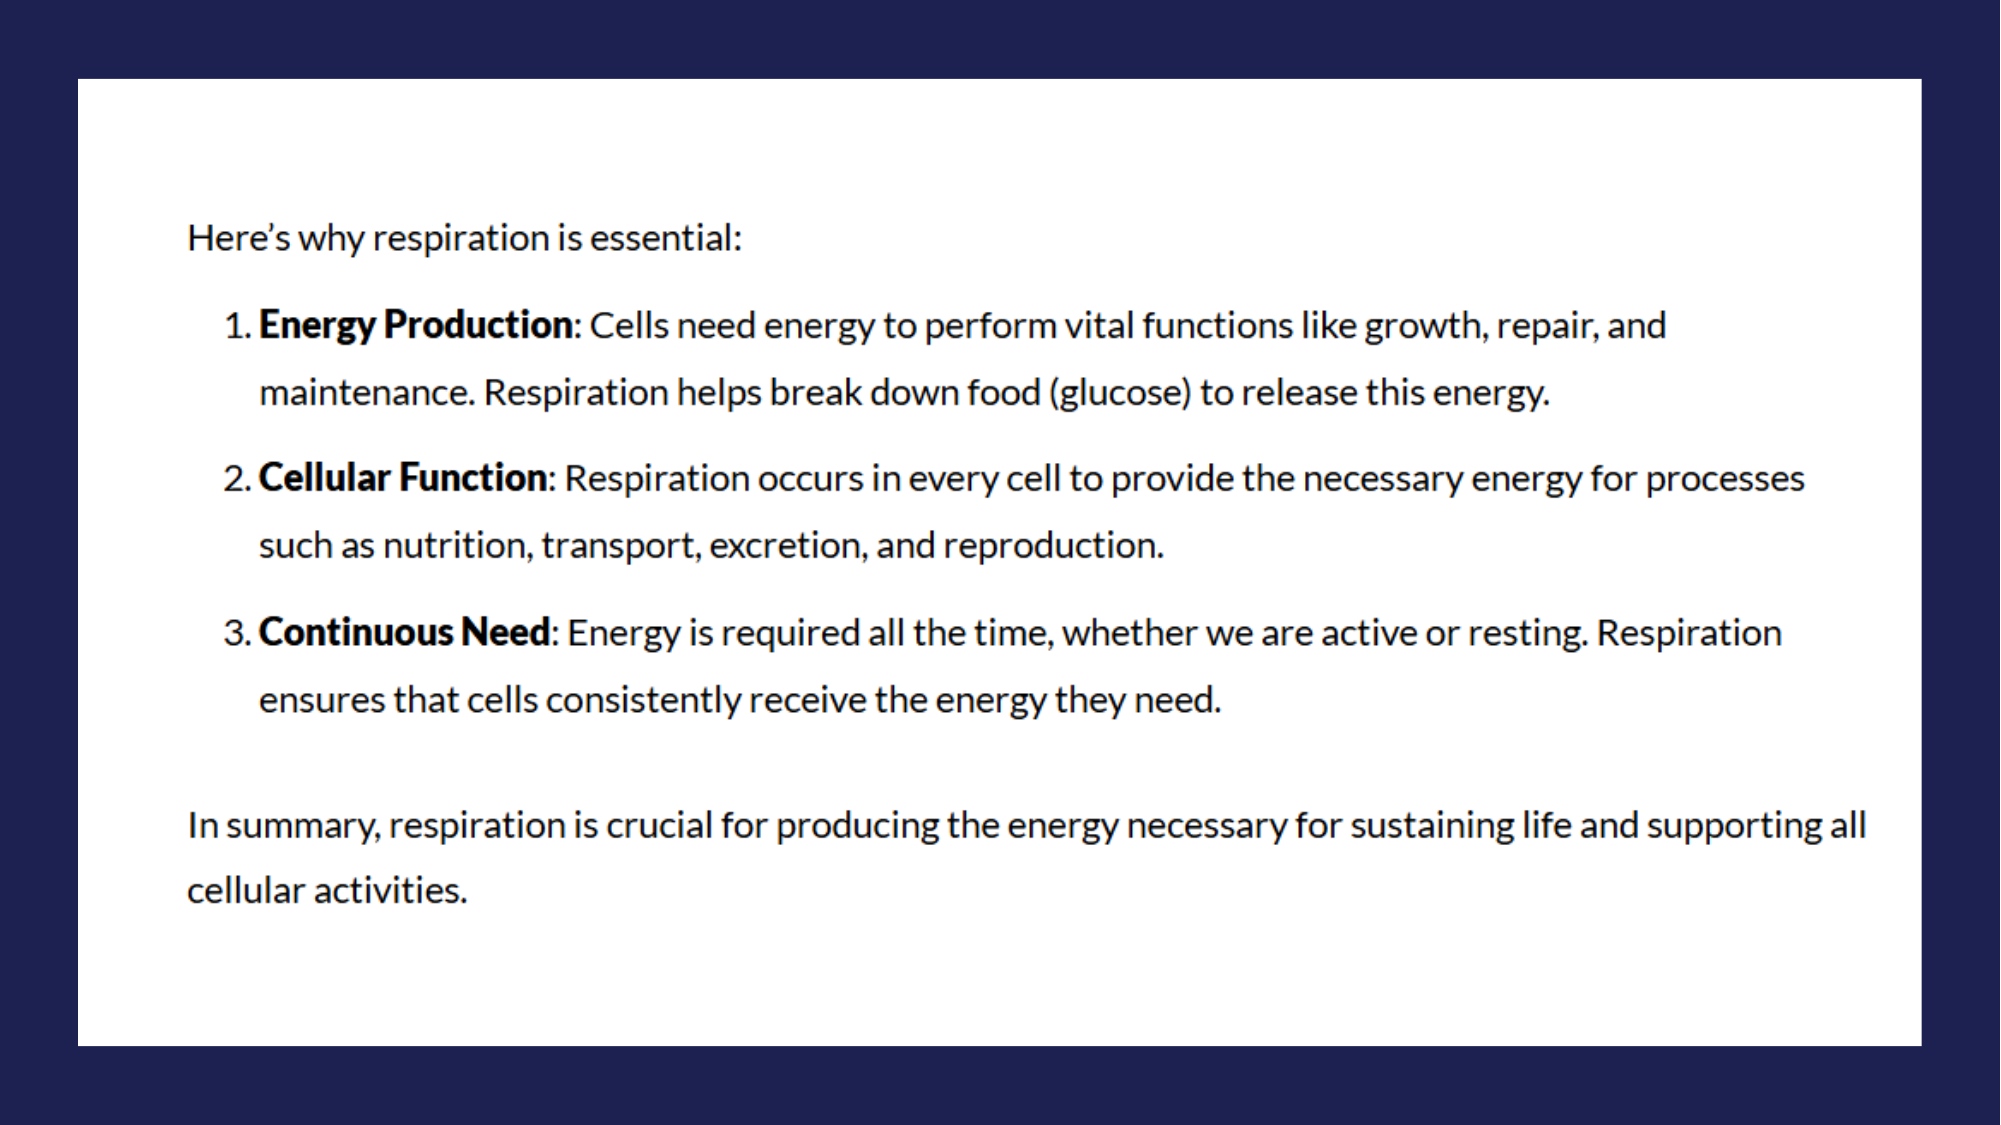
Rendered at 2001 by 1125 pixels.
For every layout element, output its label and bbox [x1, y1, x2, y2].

text_box [77, 78, 1923, 1047]
text_box [0, 0, 2000, 1125]
picture [105, 189, 1895, 936]
